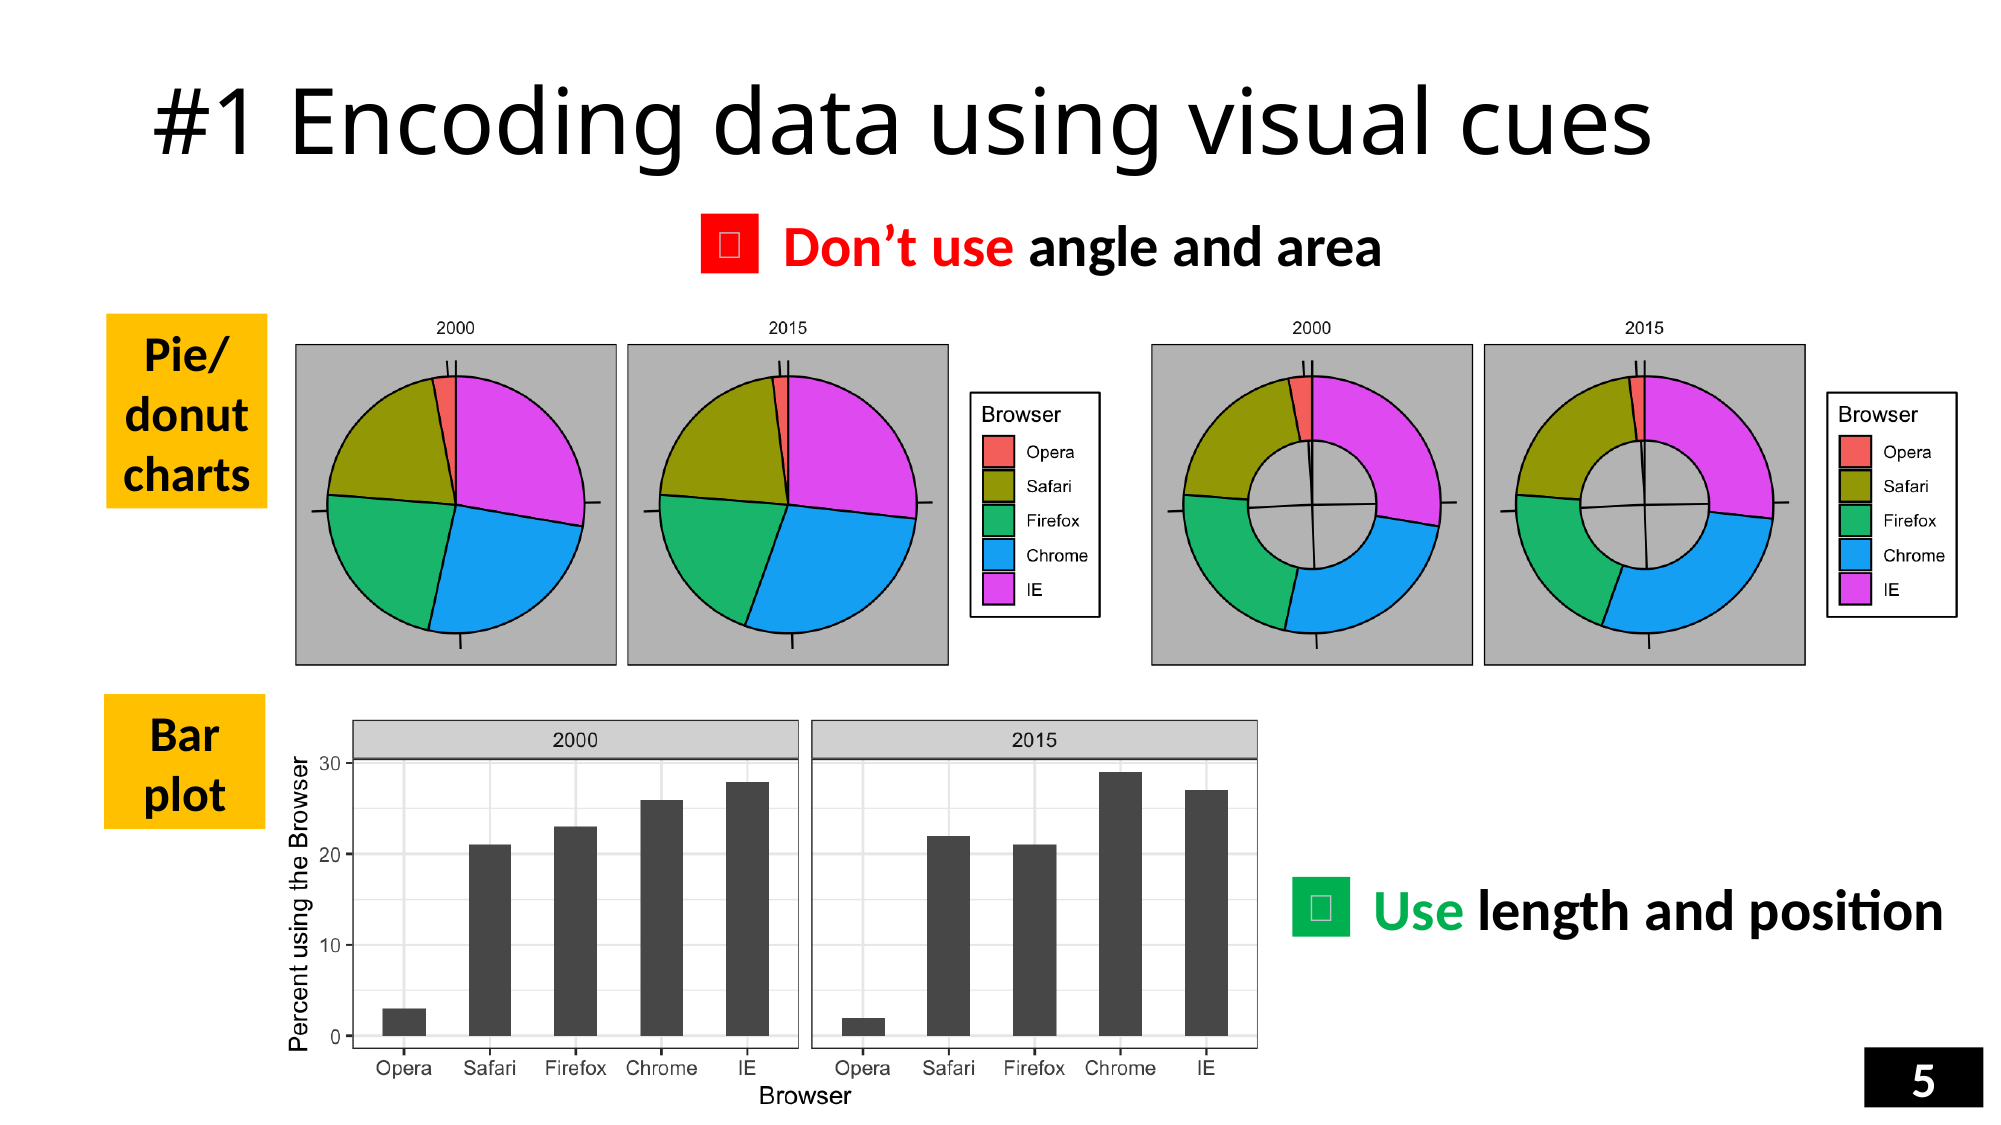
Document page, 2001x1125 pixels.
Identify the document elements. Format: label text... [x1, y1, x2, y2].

title #1 Encoding data using visual cues [137, 59, 1863, 190]
text_box Use length and position [1359, 864, 1961, 950]
text_box Pie/ donut charts [106, 313, 253, 509]
text_box Bar plot [104, 694, 266, 829]
text_box ✅ [1292, 876, 1351, 937]
text_box ❌ [700, 213, 759, 239]
text_box Don’t use angle and area [768, 201, 1399, 239]
picture [253, 239, 1967, 1121]
slide_number 5 [1864, 1047, 1984, 1108]
